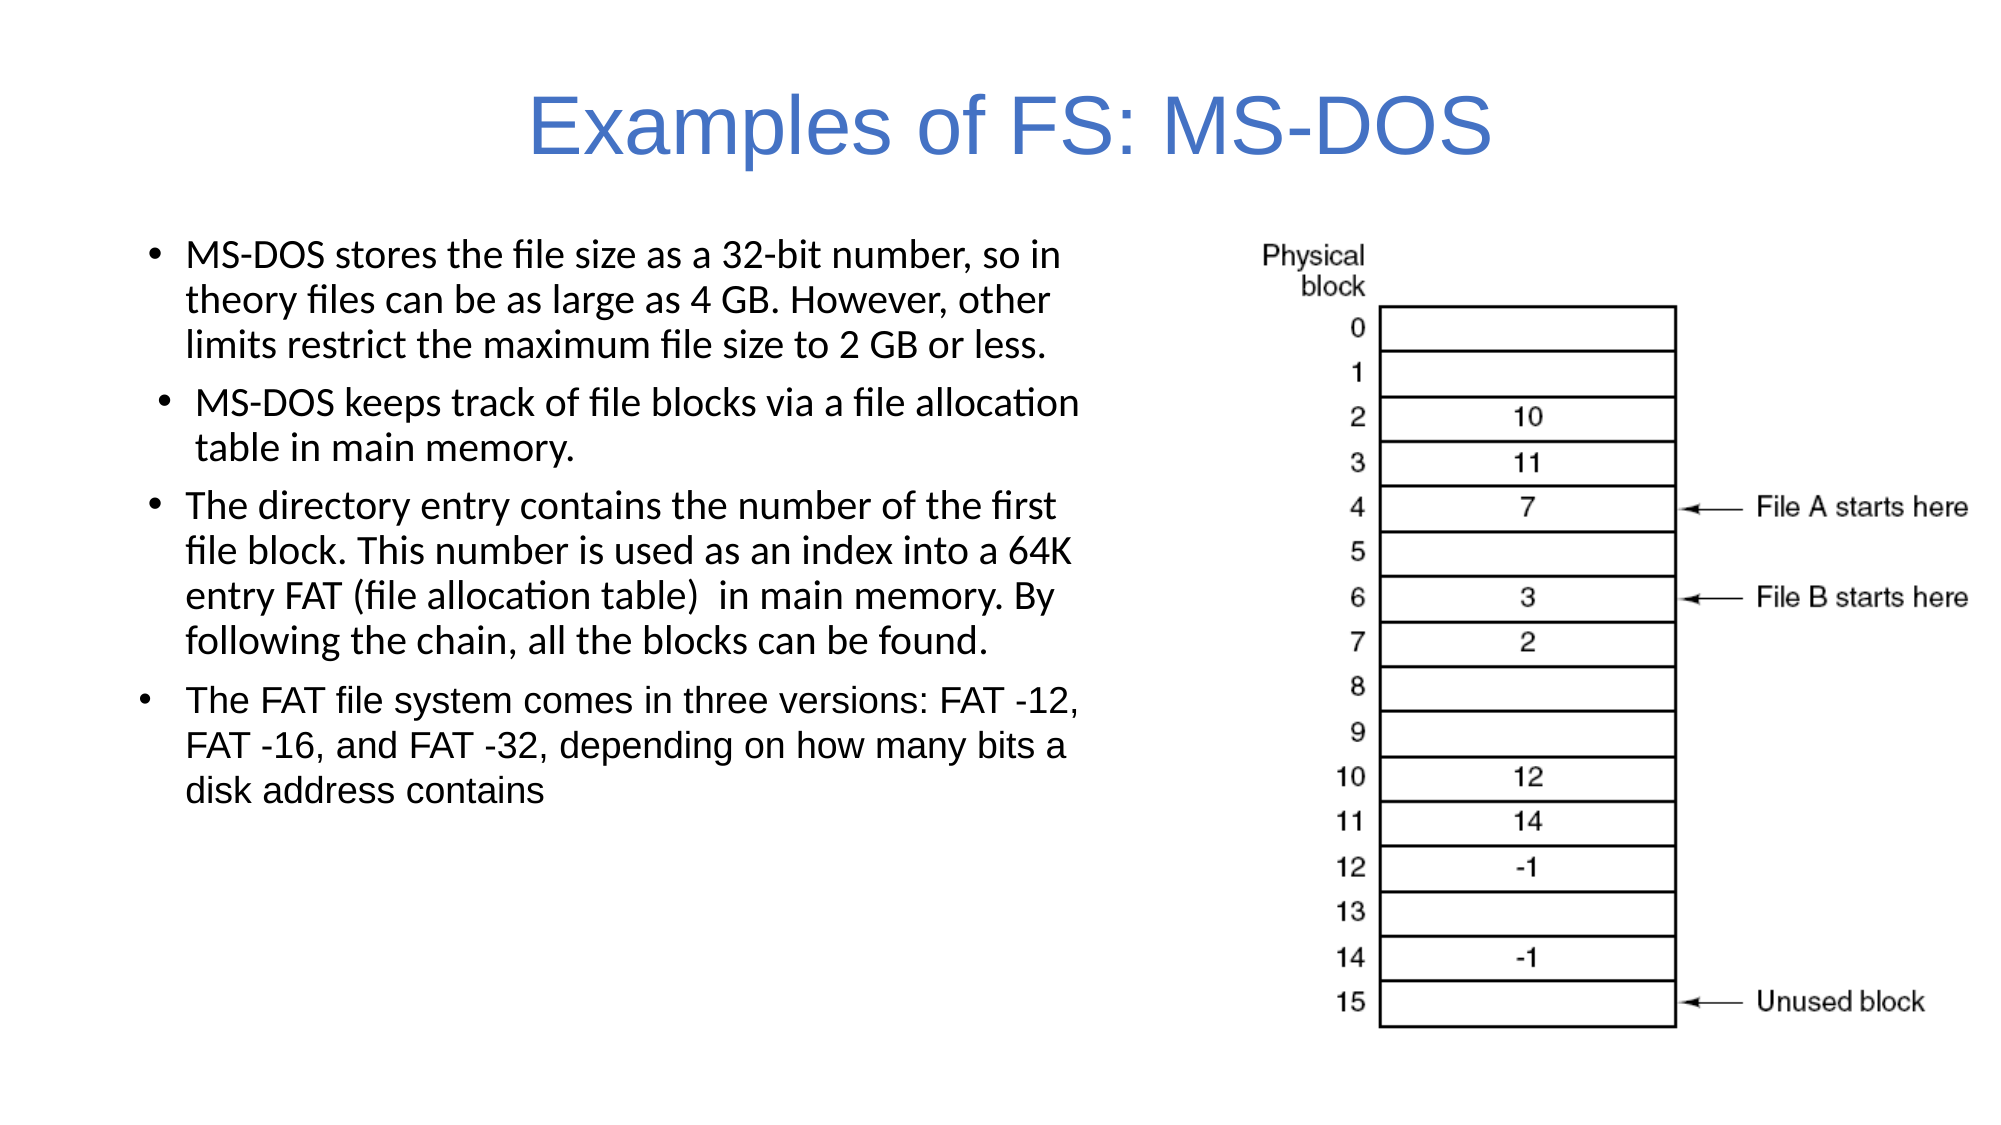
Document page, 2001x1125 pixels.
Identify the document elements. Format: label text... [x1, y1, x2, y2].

text_box MS-DOS stores the file size as a 32-bit number, so in theory files can be as large as 4 GB. However, other limits restrict the maximum file size to 2 GB or less. MS-DOS keeps track of file blocks via a file allocation table in main memory. The directory entry contains the number of the first file block. This number is used as an index into a 64K entry FAT (file allocation table) in main memory. By following the chain, all the blocks can be found. The FAT file system comes in three versions: FAT -12, FAT -16, and FAT -32, depending on how many bits a disk address contains [123, 225, 380, 847]
text_box [380, 181, 1621, 1001]
picture [1252, 212, 1987, 1055]
text_box Examples of FS: MS-DOS [261, 70, 1762, 180]
